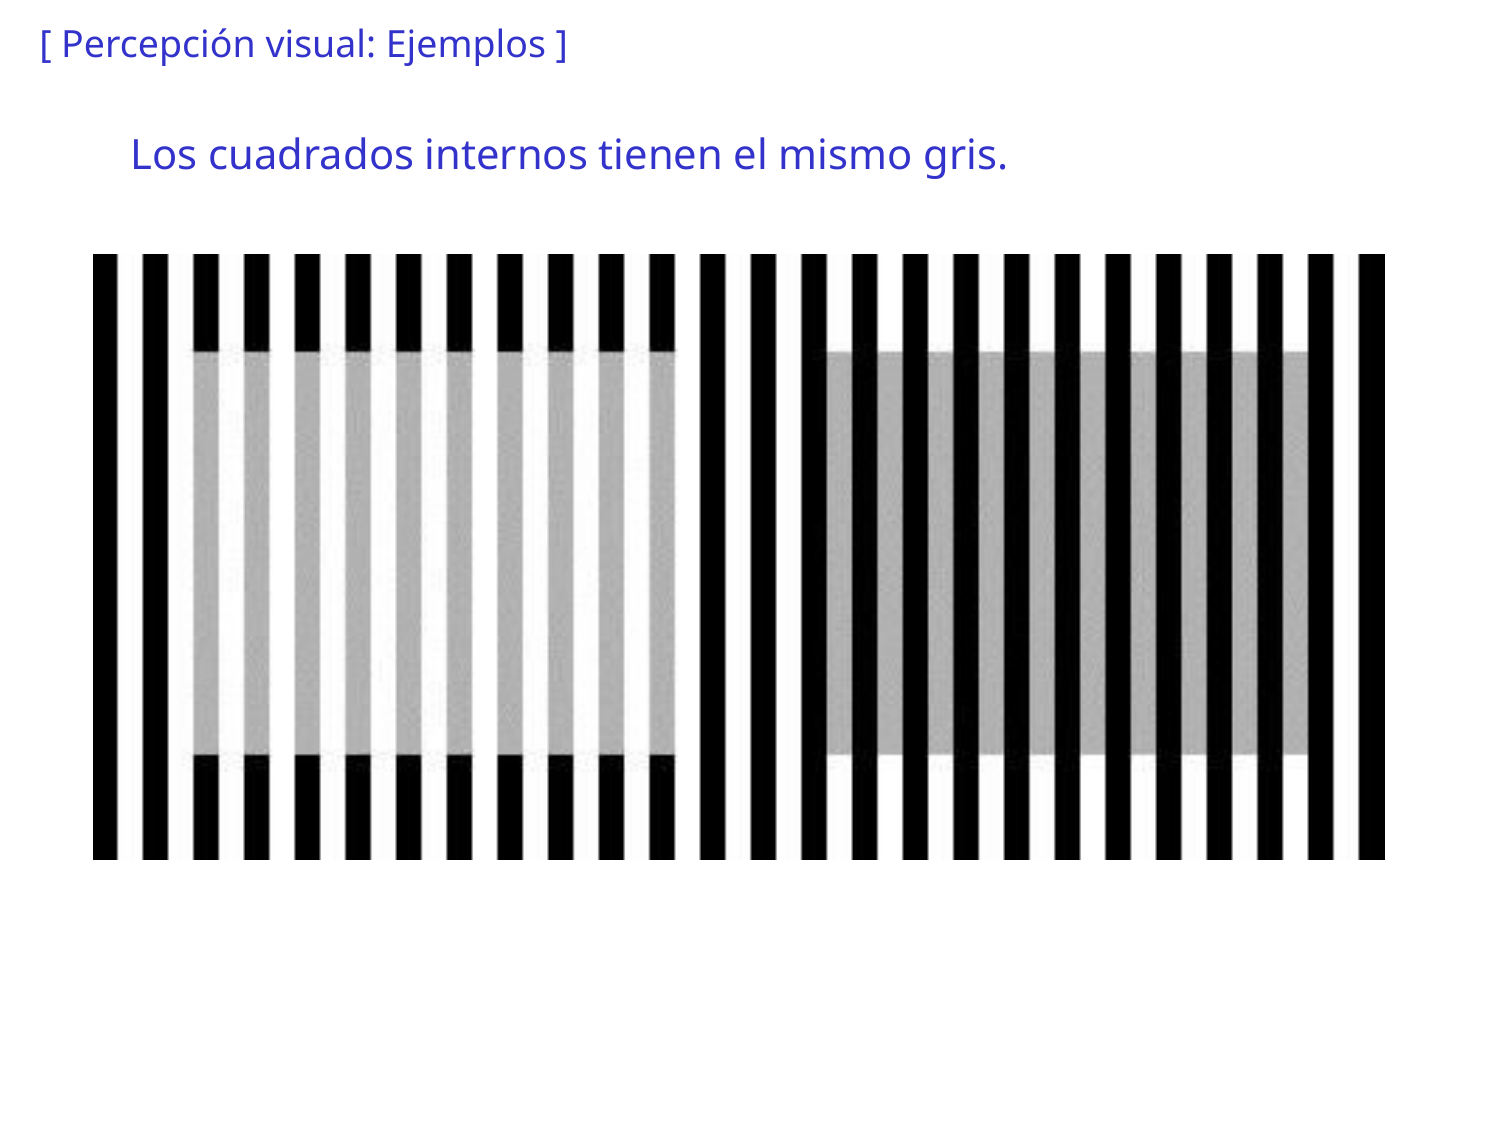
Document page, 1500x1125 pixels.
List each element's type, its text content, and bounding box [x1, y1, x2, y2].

text_box Los cuadrados internos tienen el mismo gris. [115, 120, 1333, 185]
text_box [ Percepción visual: Ejemplos ] [24, 12, 584, 73]
picture [93, 254, 1385, 860]
